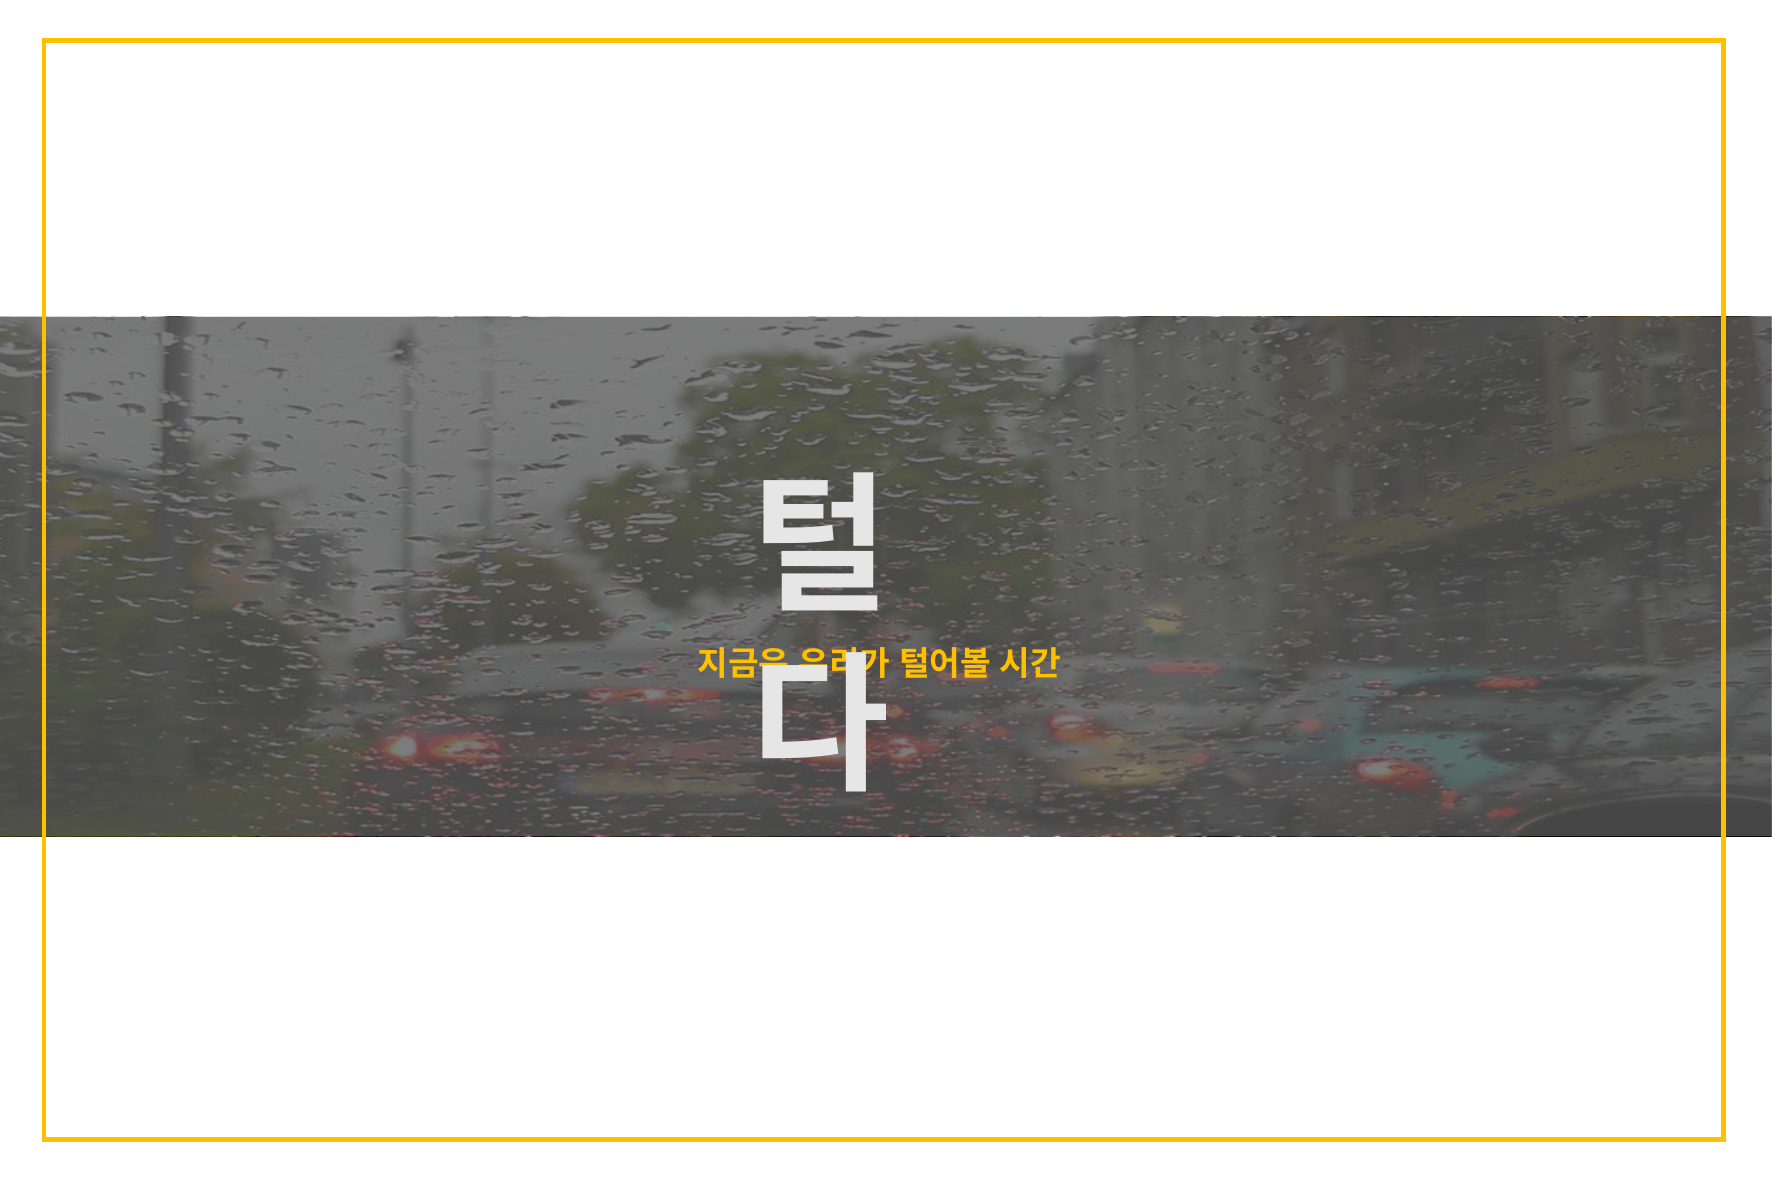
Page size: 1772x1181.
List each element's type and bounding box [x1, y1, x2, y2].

text_box [43, 837, 1724, 1141]
text_box [0, 316, 1772, 837]
text_box [43, 40, 1724, 316]
